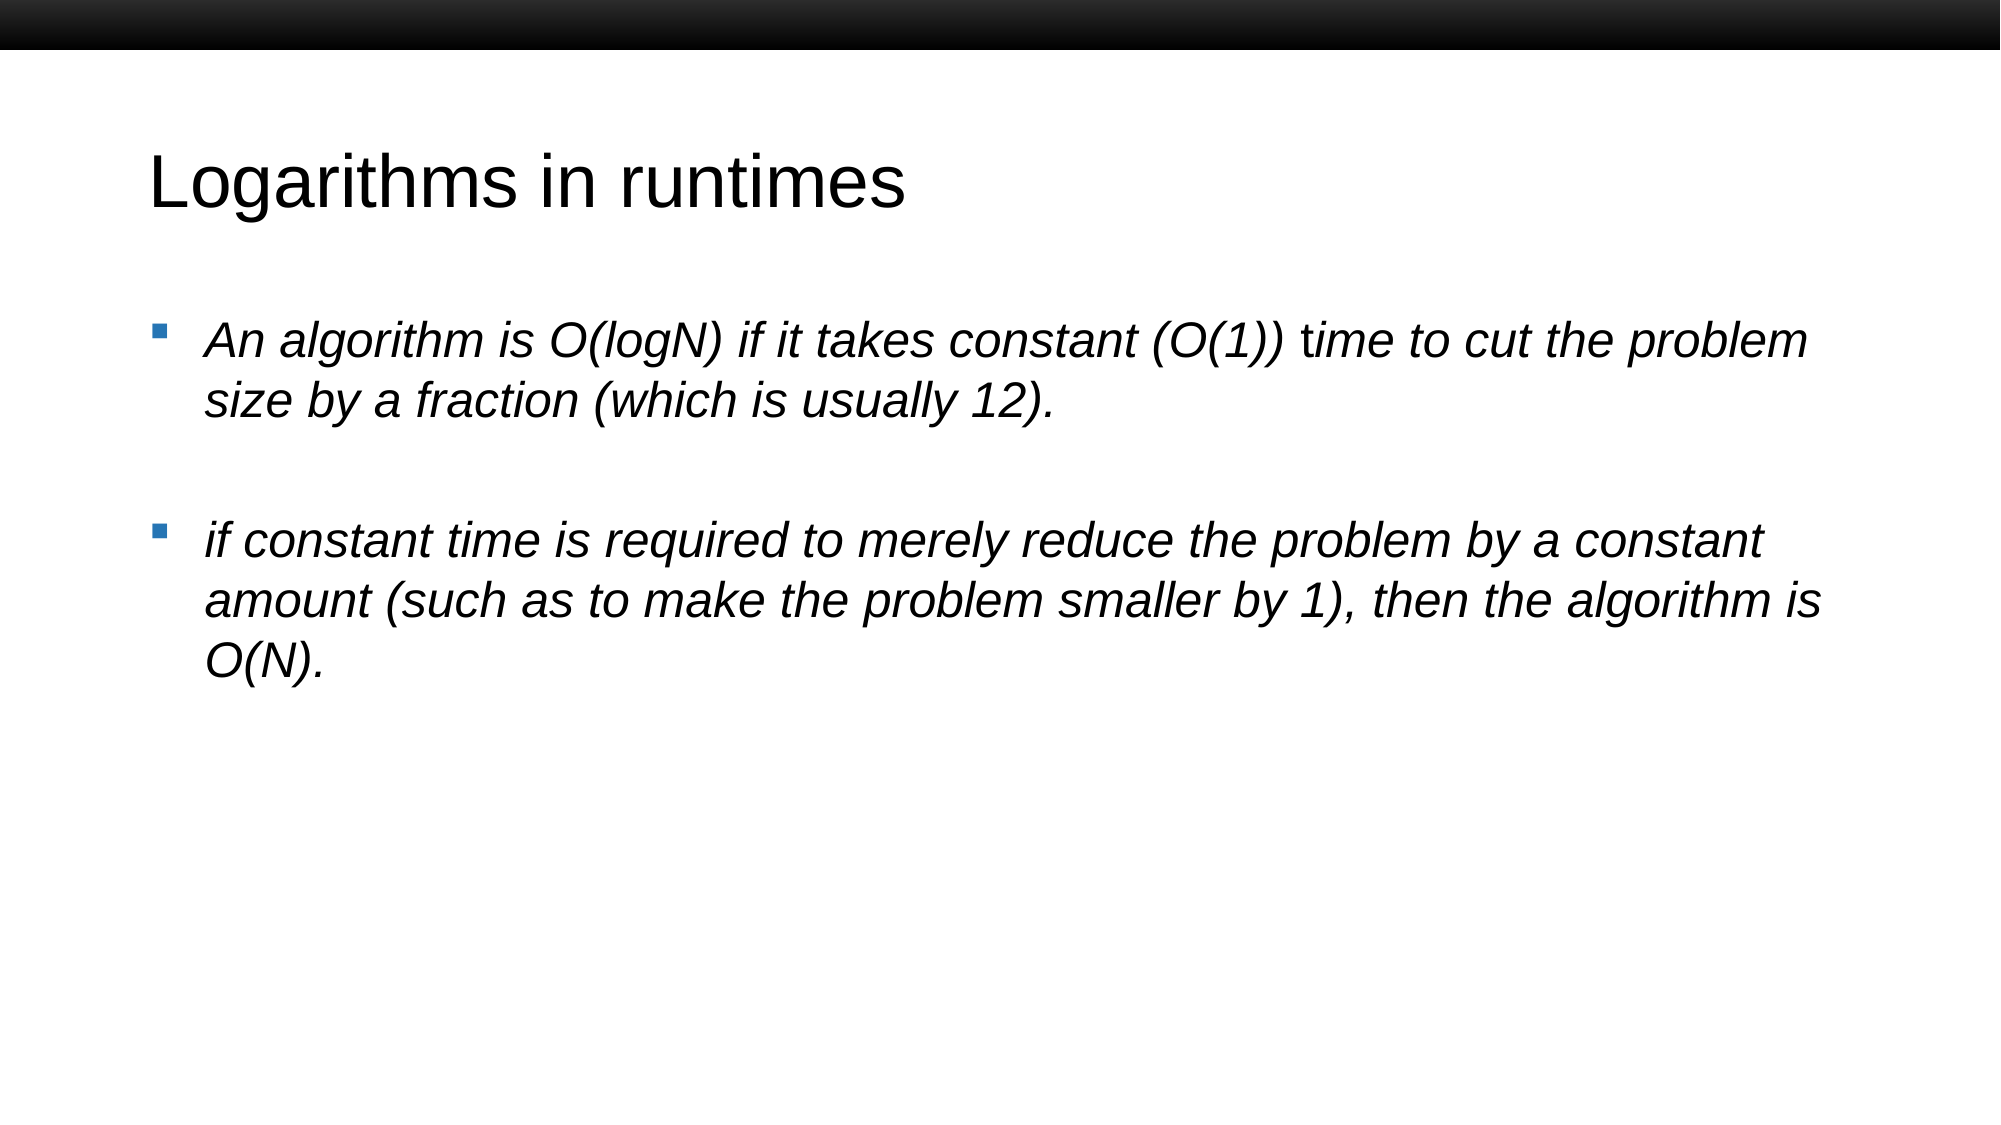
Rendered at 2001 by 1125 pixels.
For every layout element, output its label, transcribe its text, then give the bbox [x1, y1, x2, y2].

list An algorithm is O(logN) if it takes constant (O(1)) time to cut the problem size by a fraction (which is usually 12). if constant time is required to merely reduce the problem by a constant amount (such as to make the problem smaller by 1), then the algorithm is O(N). [133, 299, 1867, 938]
title Logarithms in runtimes [133, 125, 1867, 238]
